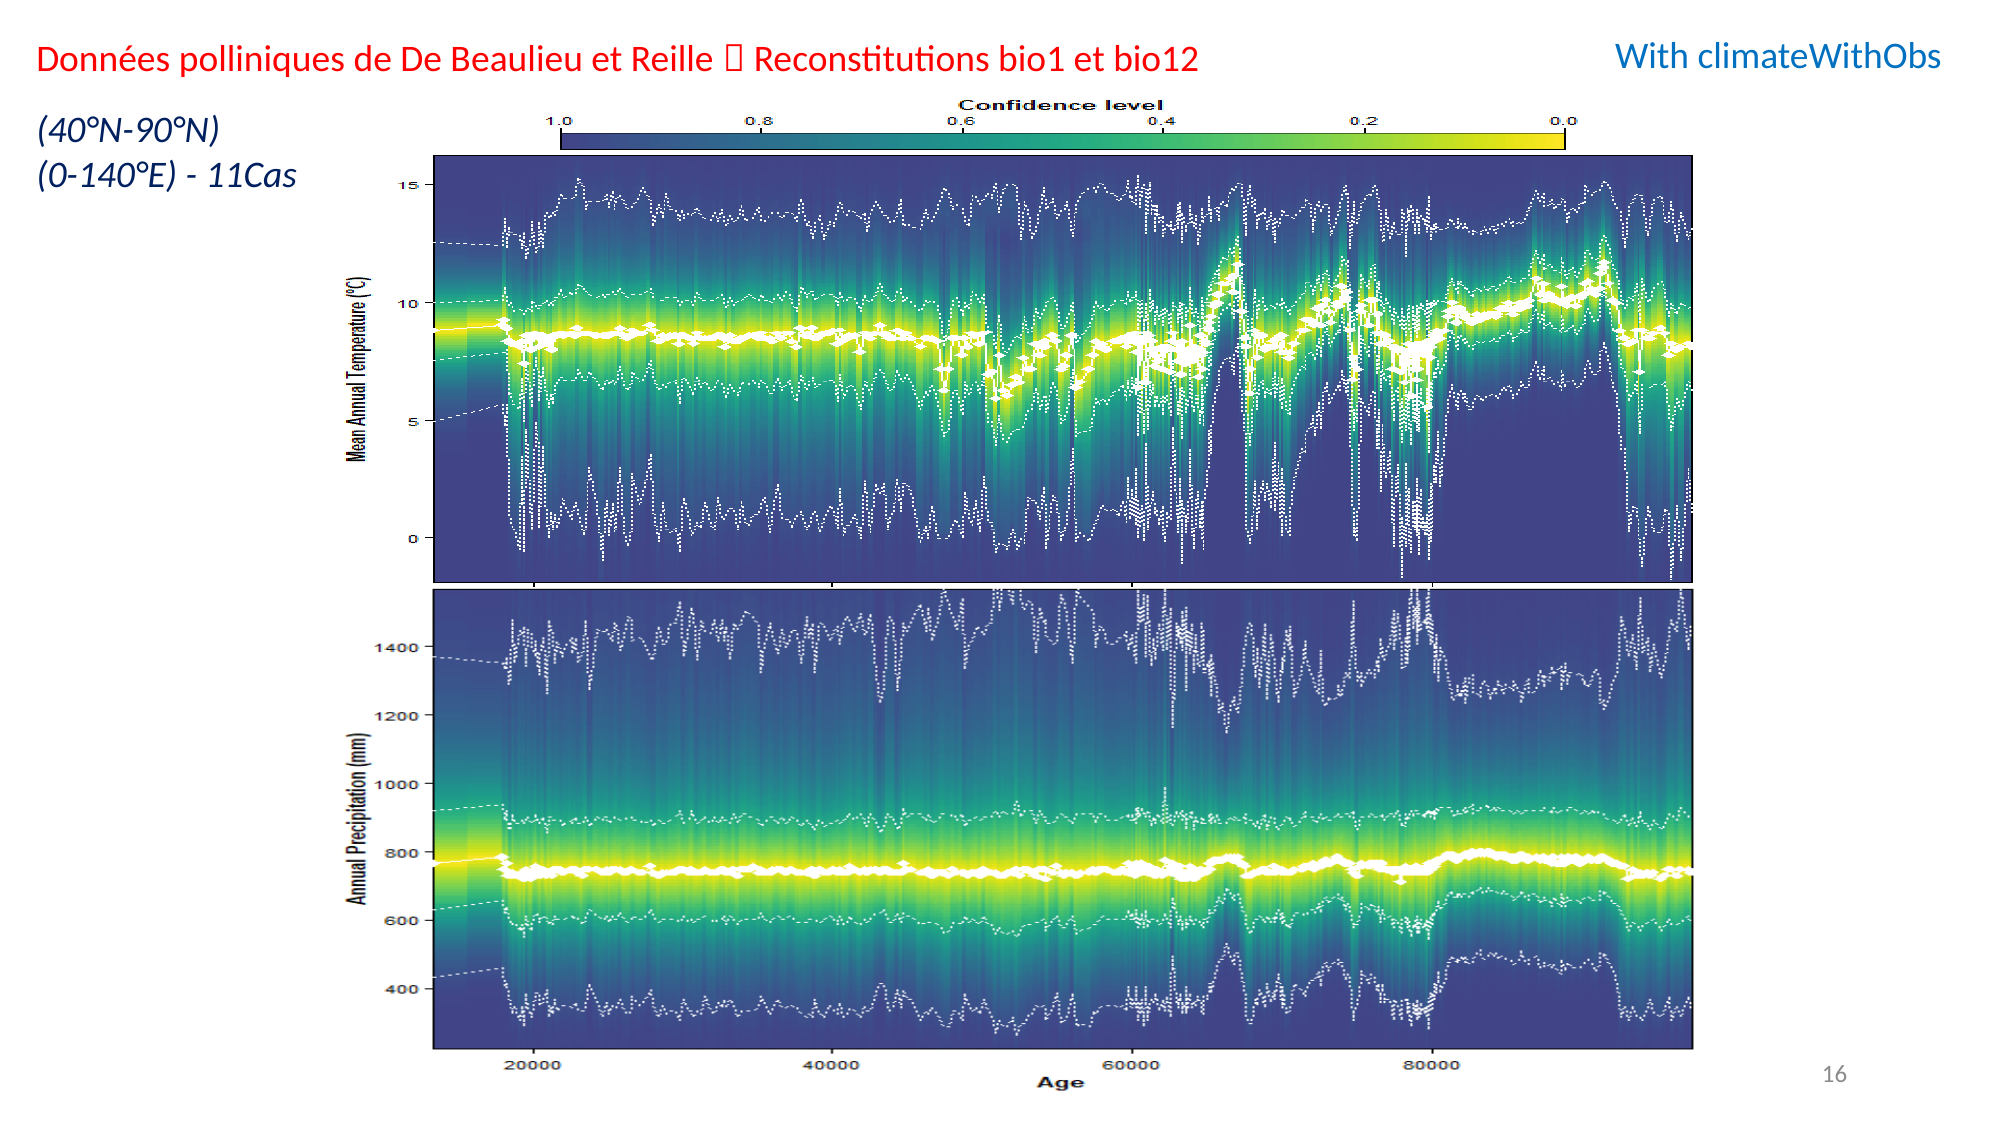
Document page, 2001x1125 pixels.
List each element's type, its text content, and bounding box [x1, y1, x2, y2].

text_box With climateWithObs [1600, 23, 1979, 84]
picture [333, 84, 1715, 1099]
text_box Données polliniques de De Beaulieu et Reille  Reconstitutions bio1 et bio12 [21, 26, 1543, 87]
slide_number 16 [1412, 1042, 1863, 1103]
text_box (40°N-90°N) (0-140°E) - 11Cas [21, 97, 333, 203]
